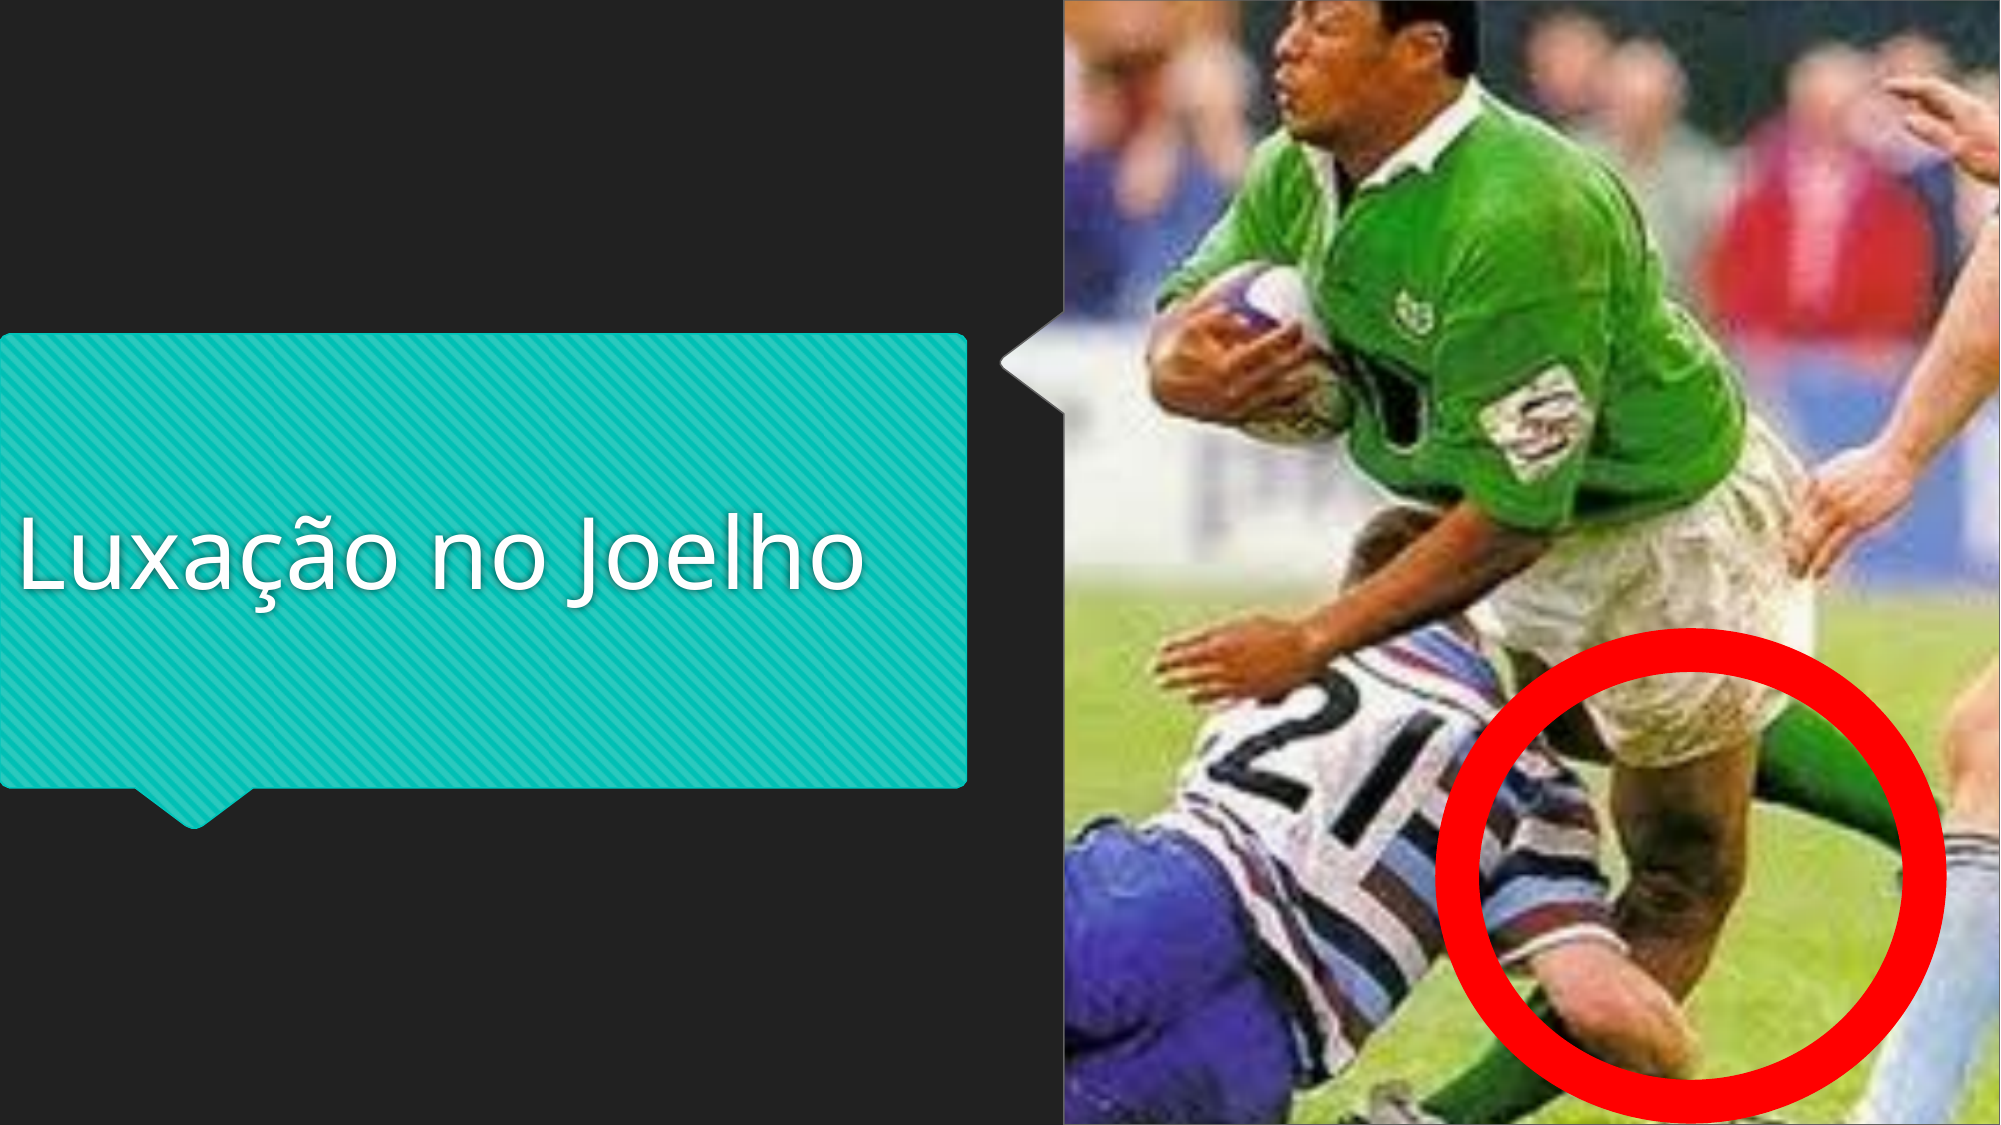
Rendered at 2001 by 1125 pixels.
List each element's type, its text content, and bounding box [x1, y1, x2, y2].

title Luxação no Joelho [0, 332, 967, 767]
picture [1000, 0, 2000, 1125]
